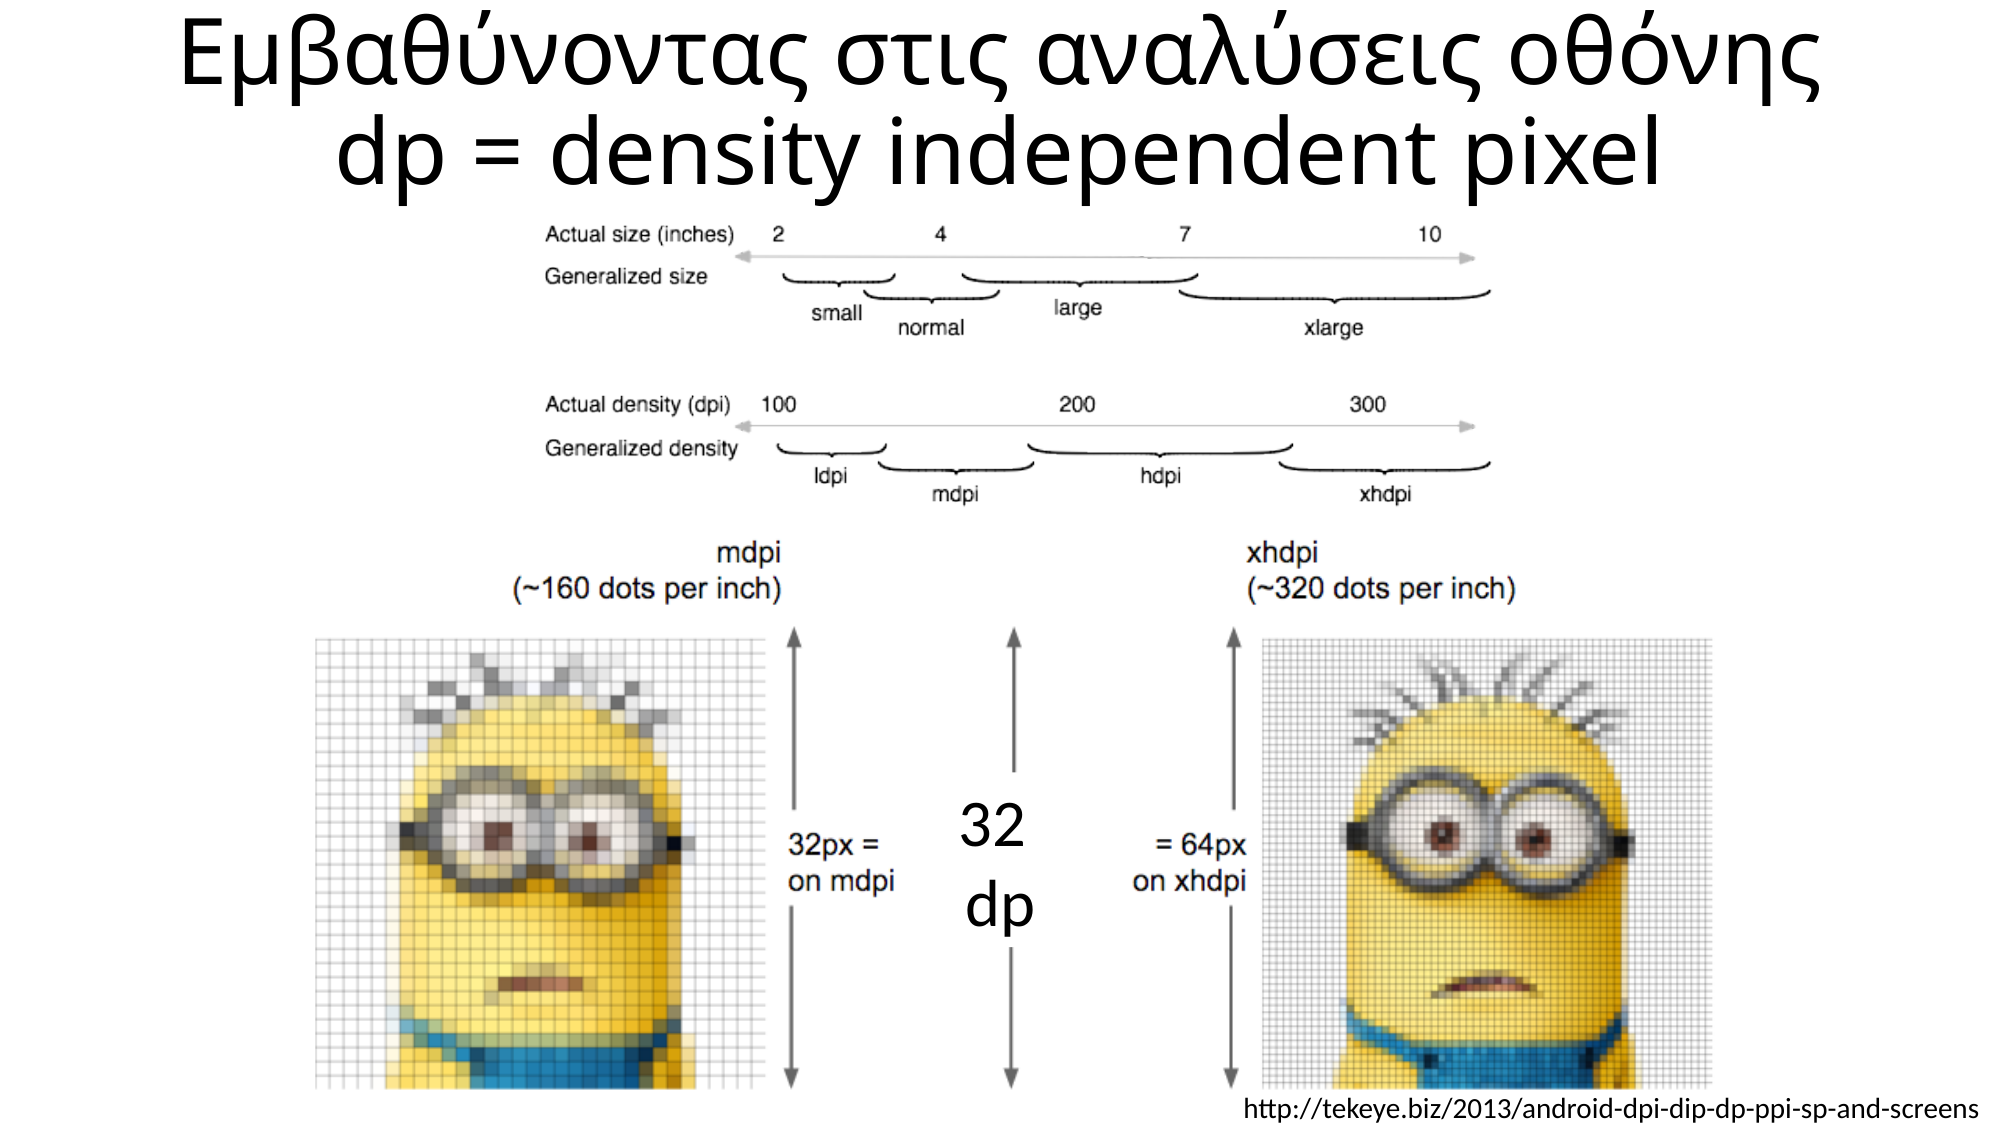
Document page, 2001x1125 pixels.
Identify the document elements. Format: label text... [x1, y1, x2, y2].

picture [263, 213, 1736, 1107]
title Εμβαθύνοντας στις αναλύσεις οθόνης dp = density independent pixel [105, 0, 1895, 214]
text_box http://tekeye.biz/2013/android-dpi-dip-dp-ppi-sp-and-screens [1228, 1081, 1995, 1125]
